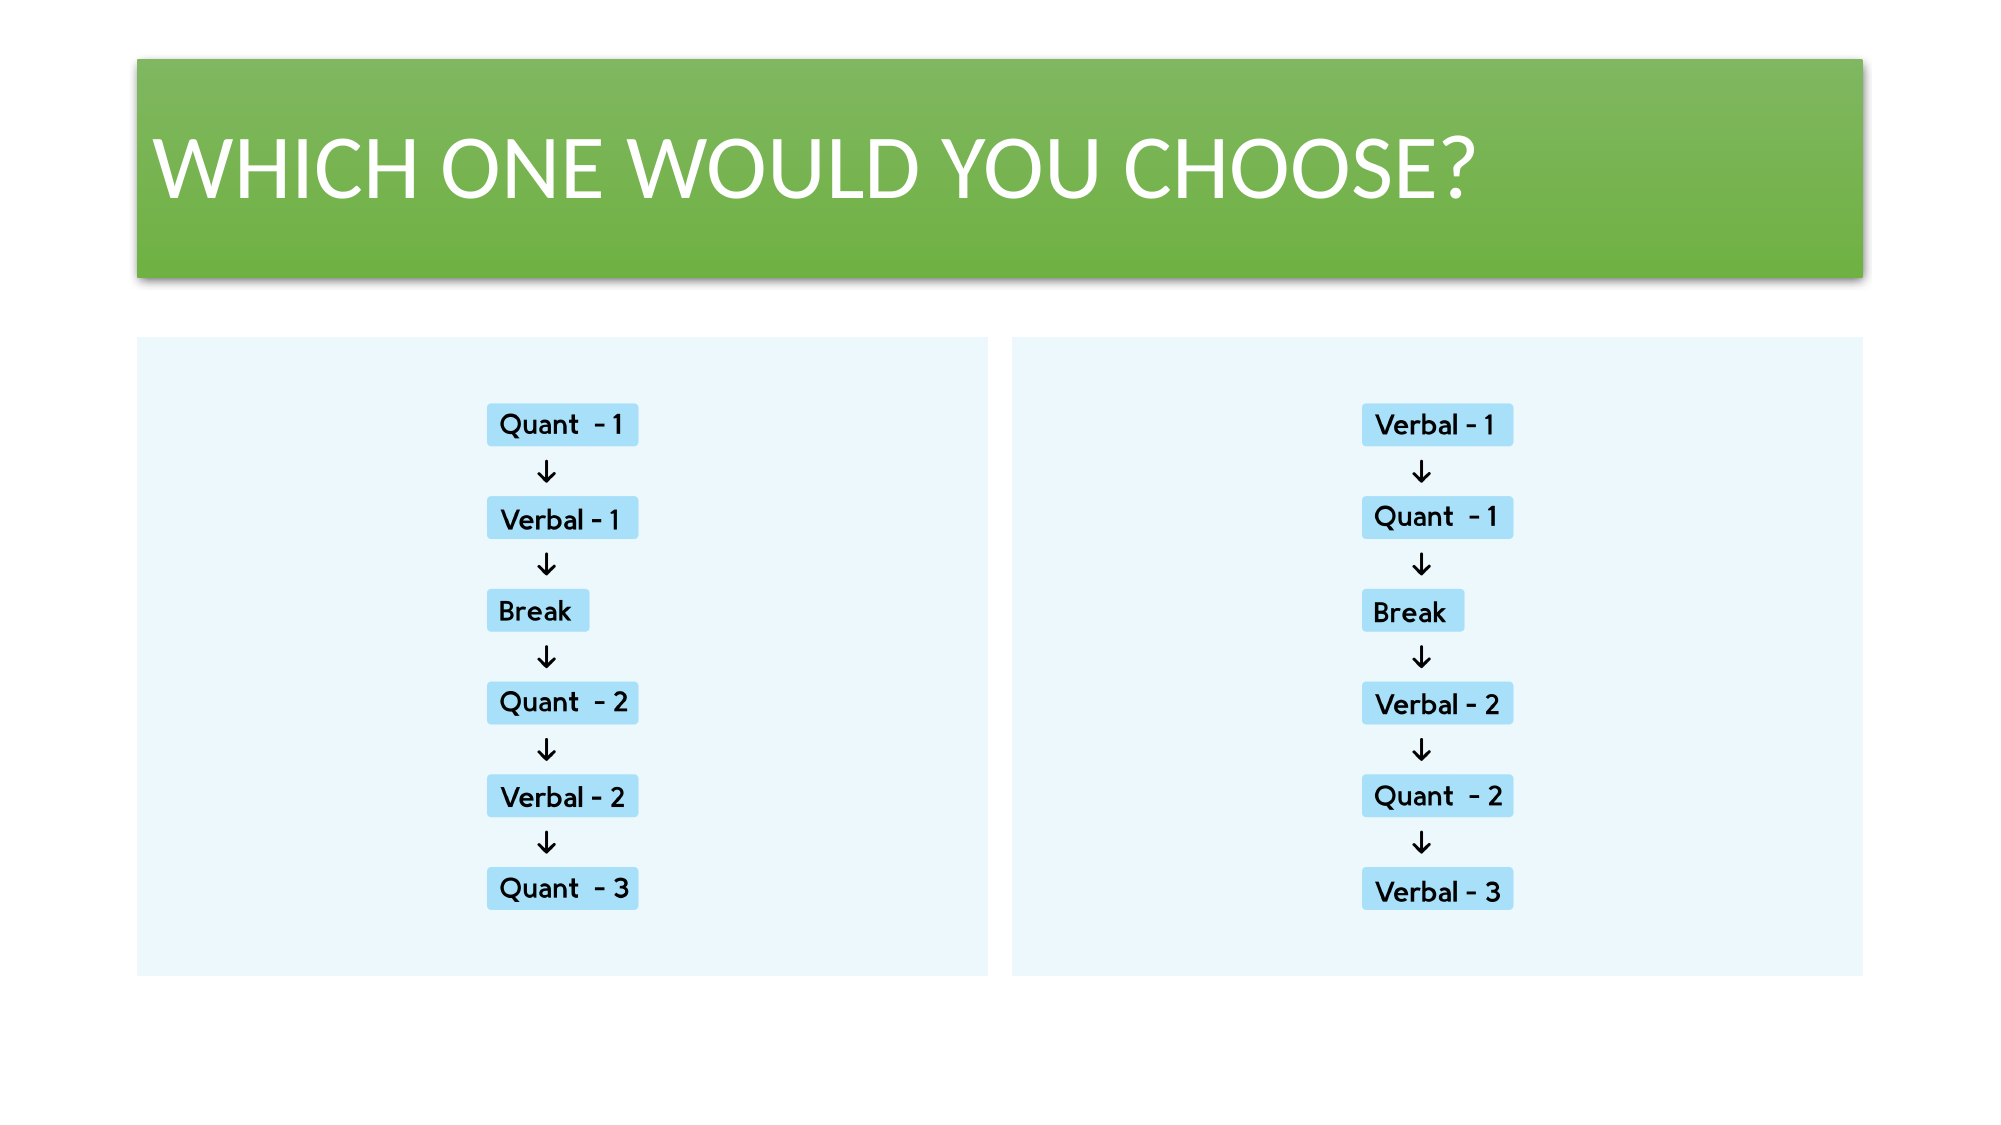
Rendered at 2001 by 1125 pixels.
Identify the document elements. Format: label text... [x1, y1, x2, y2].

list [137, 337, 988, 976]
title WHICH ONE WOULD YOU CHOOSE? [137, 59, 1863, 278]
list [1012, 337, 1863, 976]
